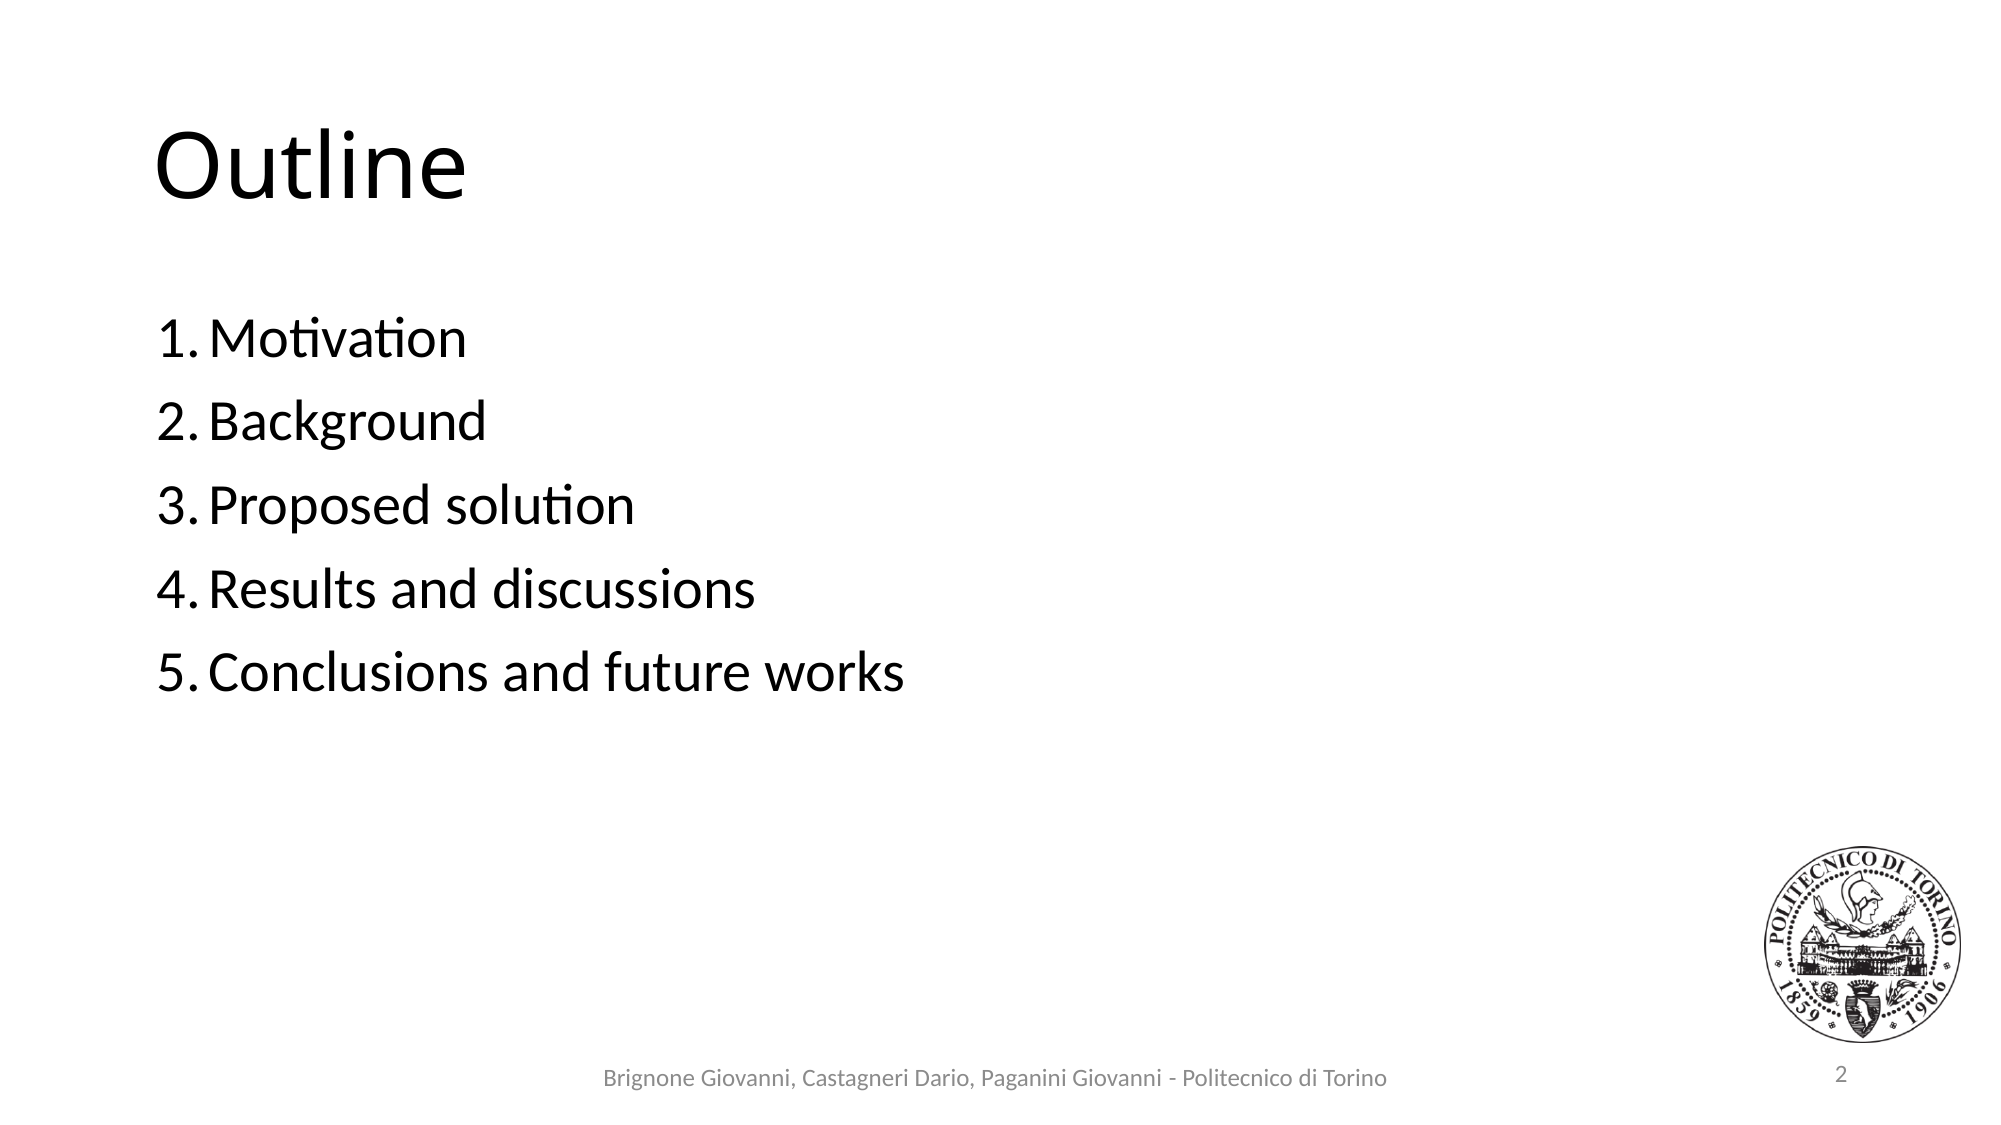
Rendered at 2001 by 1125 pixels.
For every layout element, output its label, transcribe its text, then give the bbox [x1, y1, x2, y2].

picture [1764, 846, 1961, 1043]
title Outline [137, 59, 1863, 278]
slide_number 2 [1412, 1042, 1863, 1103]
footer Brignone Giovanni, Castagneri Dario, Paganini Giovanni - Politecnico di Torino [540, 1046, 1452, 1107]
list Motivation Background Proposed solution Results and discussions Conclusions and future works [137, 299, 1863, 1014]
